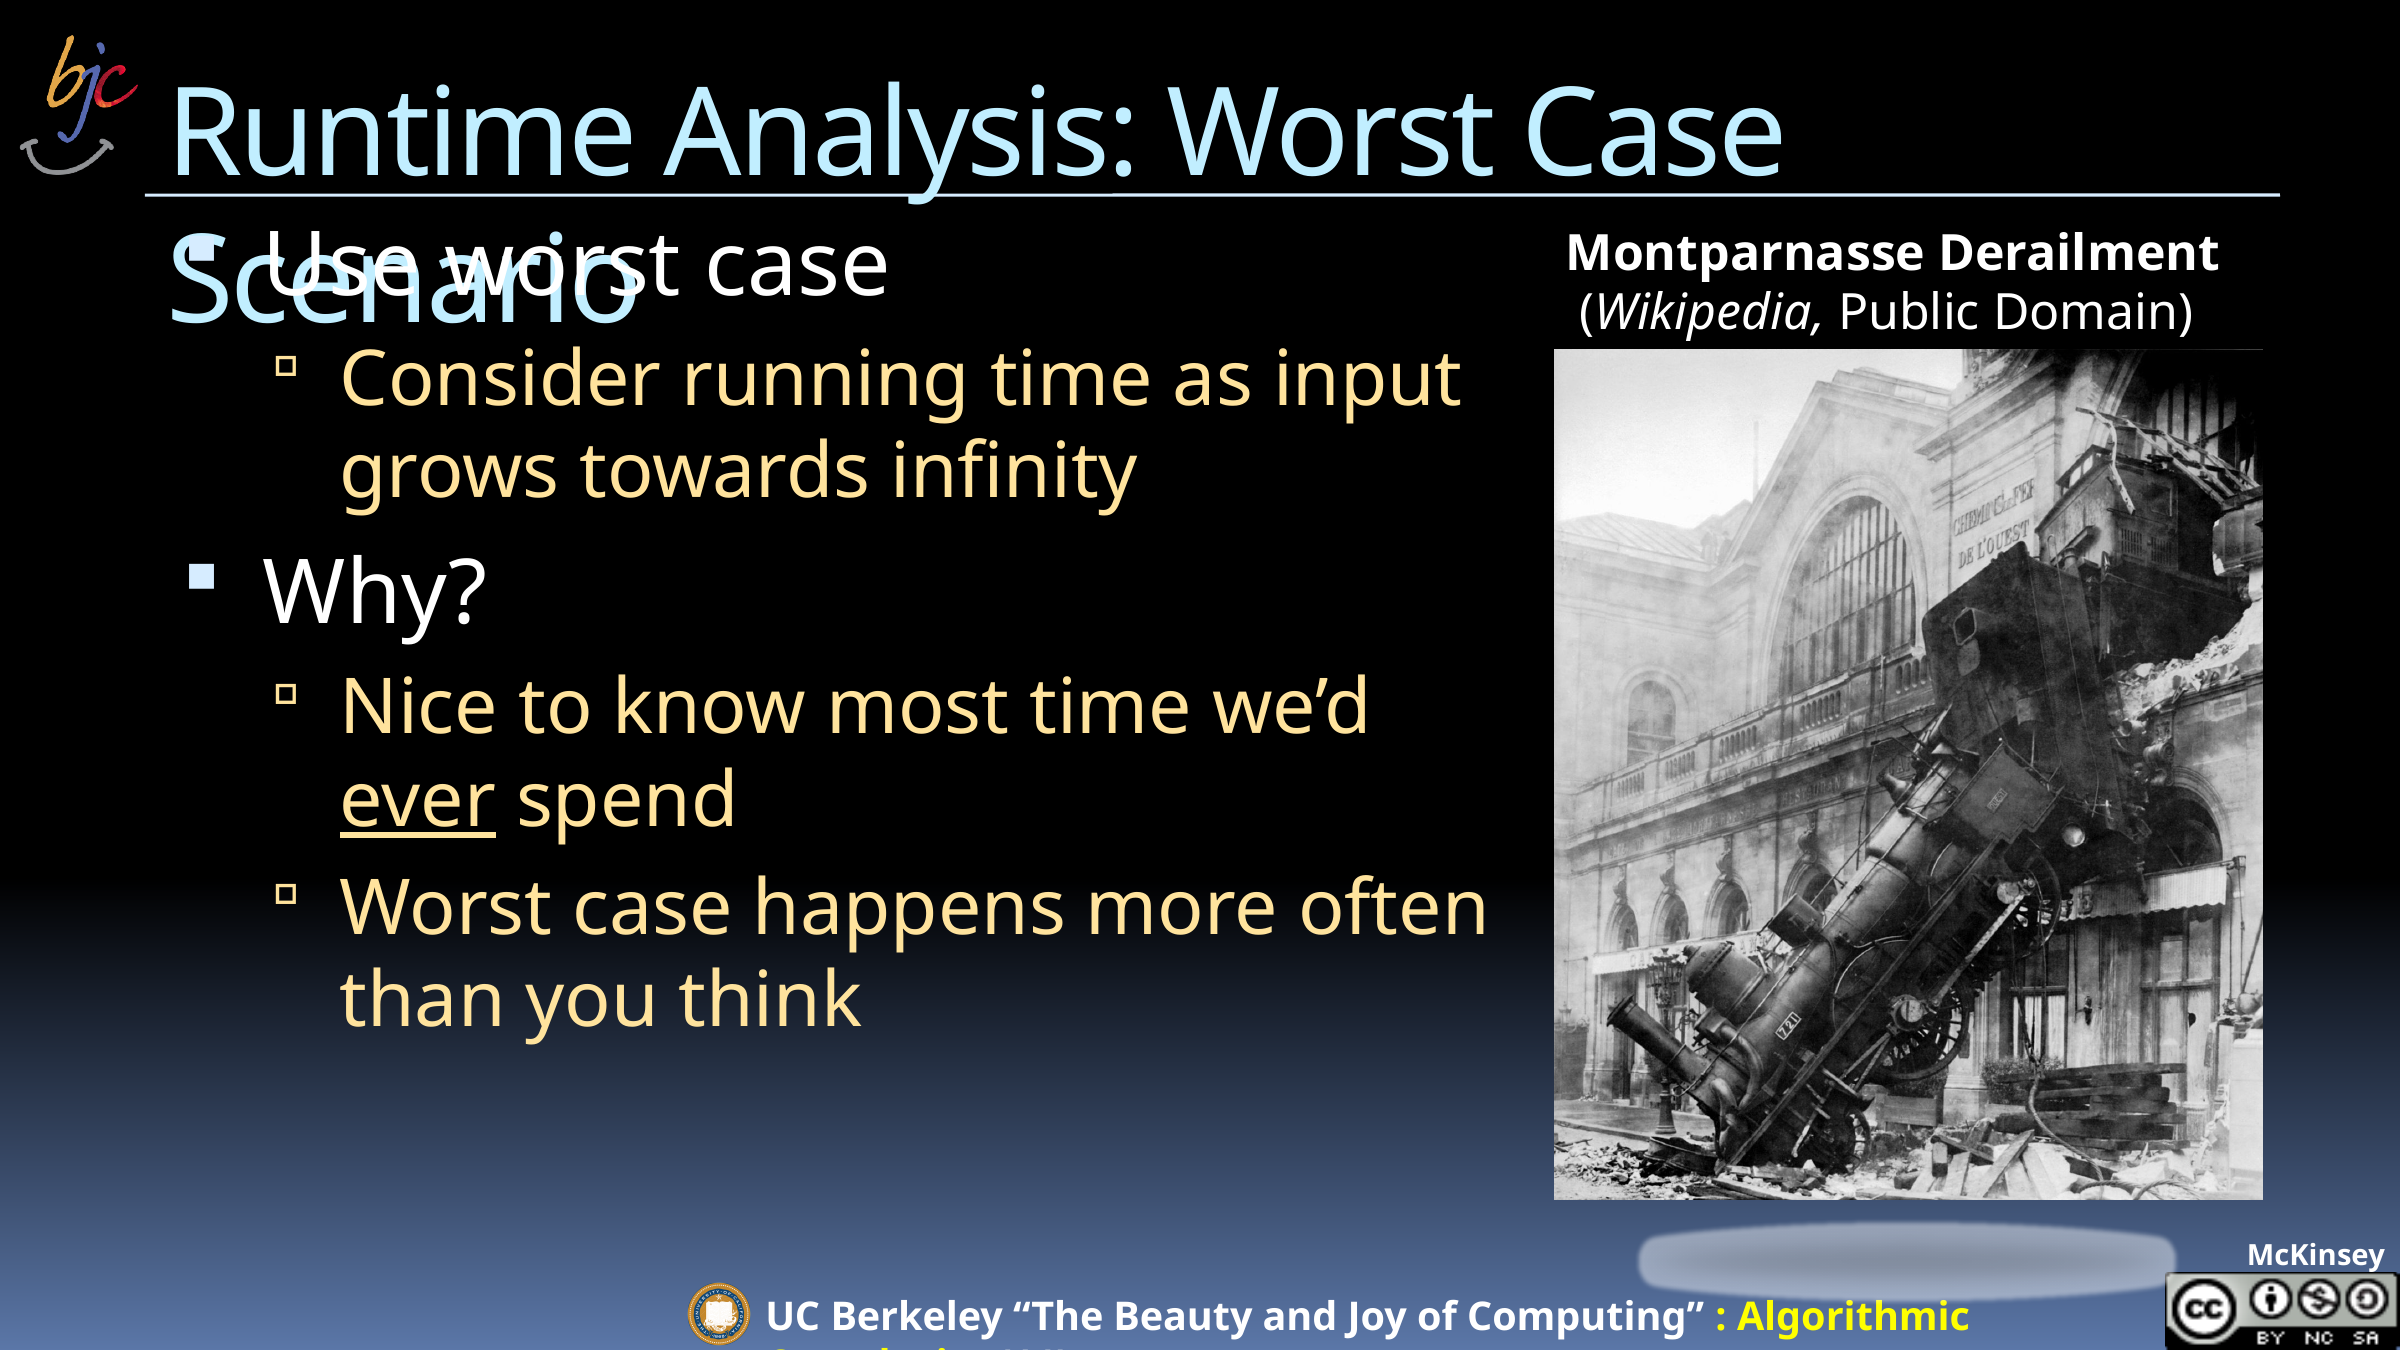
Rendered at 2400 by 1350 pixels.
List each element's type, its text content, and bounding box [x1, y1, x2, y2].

text_box Montparnasse Derailment (Wikipedia, Public Domain) [1435, 212, 2338, 348]
picture [2165, 1272, 2400, 1350]
title Runtime Analysis: Worst Case Scenario [144, 41, 2288, 192]
picture [1554, 349, 2263, 1200]
list Use worst case Consider running time as input grows towards infinity Why? Nice to know most time we’d ever spend Worst case happens more often than you think [144, 194, 1538, 1240]
picture [687, 1282, 751, 1346]
picture [19, 35, 138, 175]
